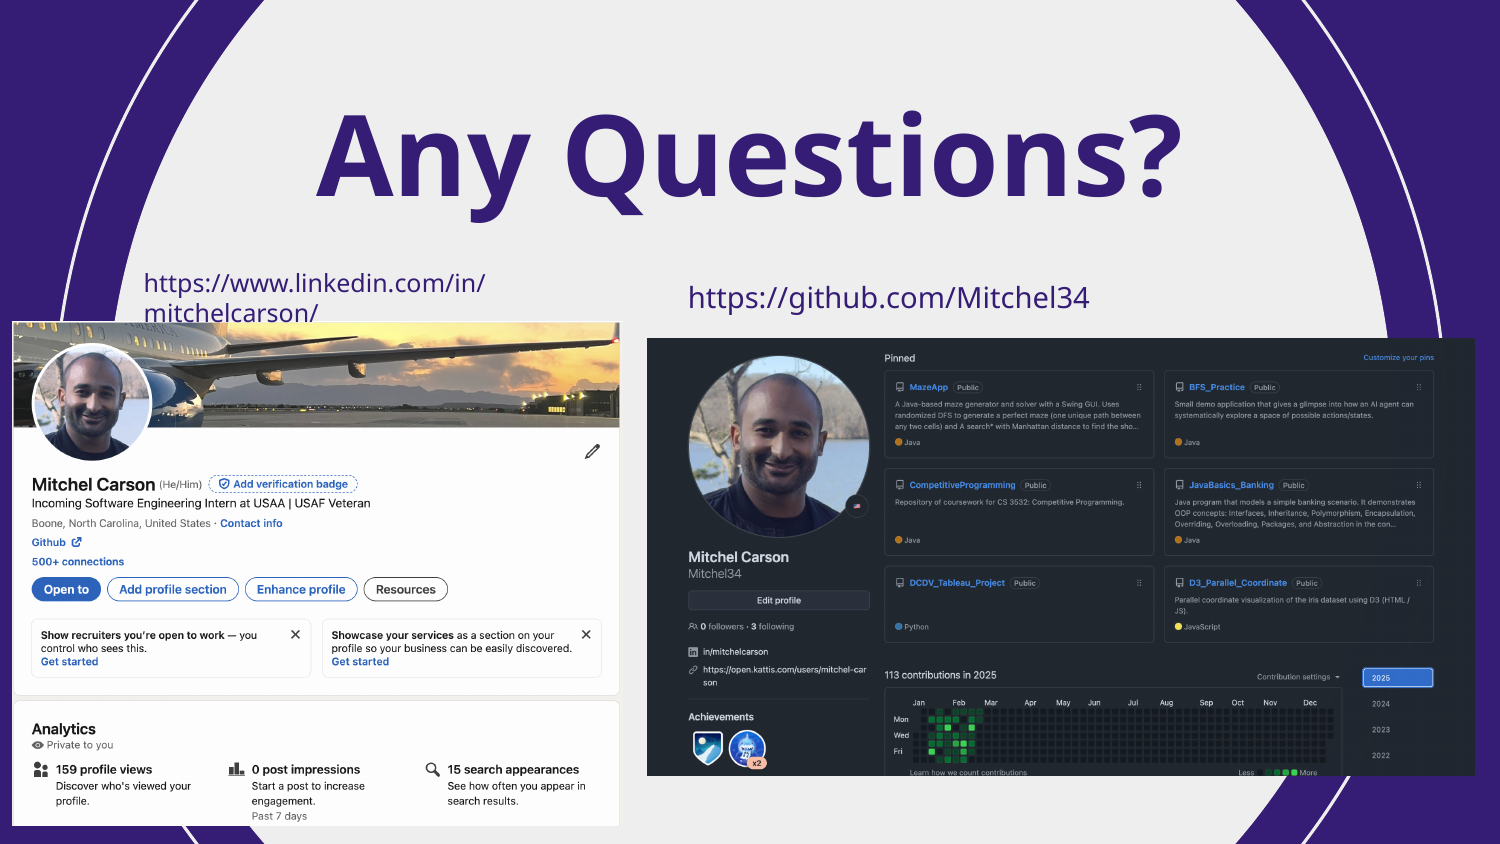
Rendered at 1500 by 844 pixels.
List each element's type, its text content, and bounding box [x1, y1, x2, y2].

title Any Questions? [106, 28, 1394, 274]
text_box https://www.linkedin.com/in/mitchelcarson/ [128, 252, 673, 314]
text_box [478, 104, 1115, 198]
text_box https://github.com/Mitchel34 [672, 264, 1283, 302]
picture [12, 321, 623, 827]
picture [647, 338, 1476, 776]
